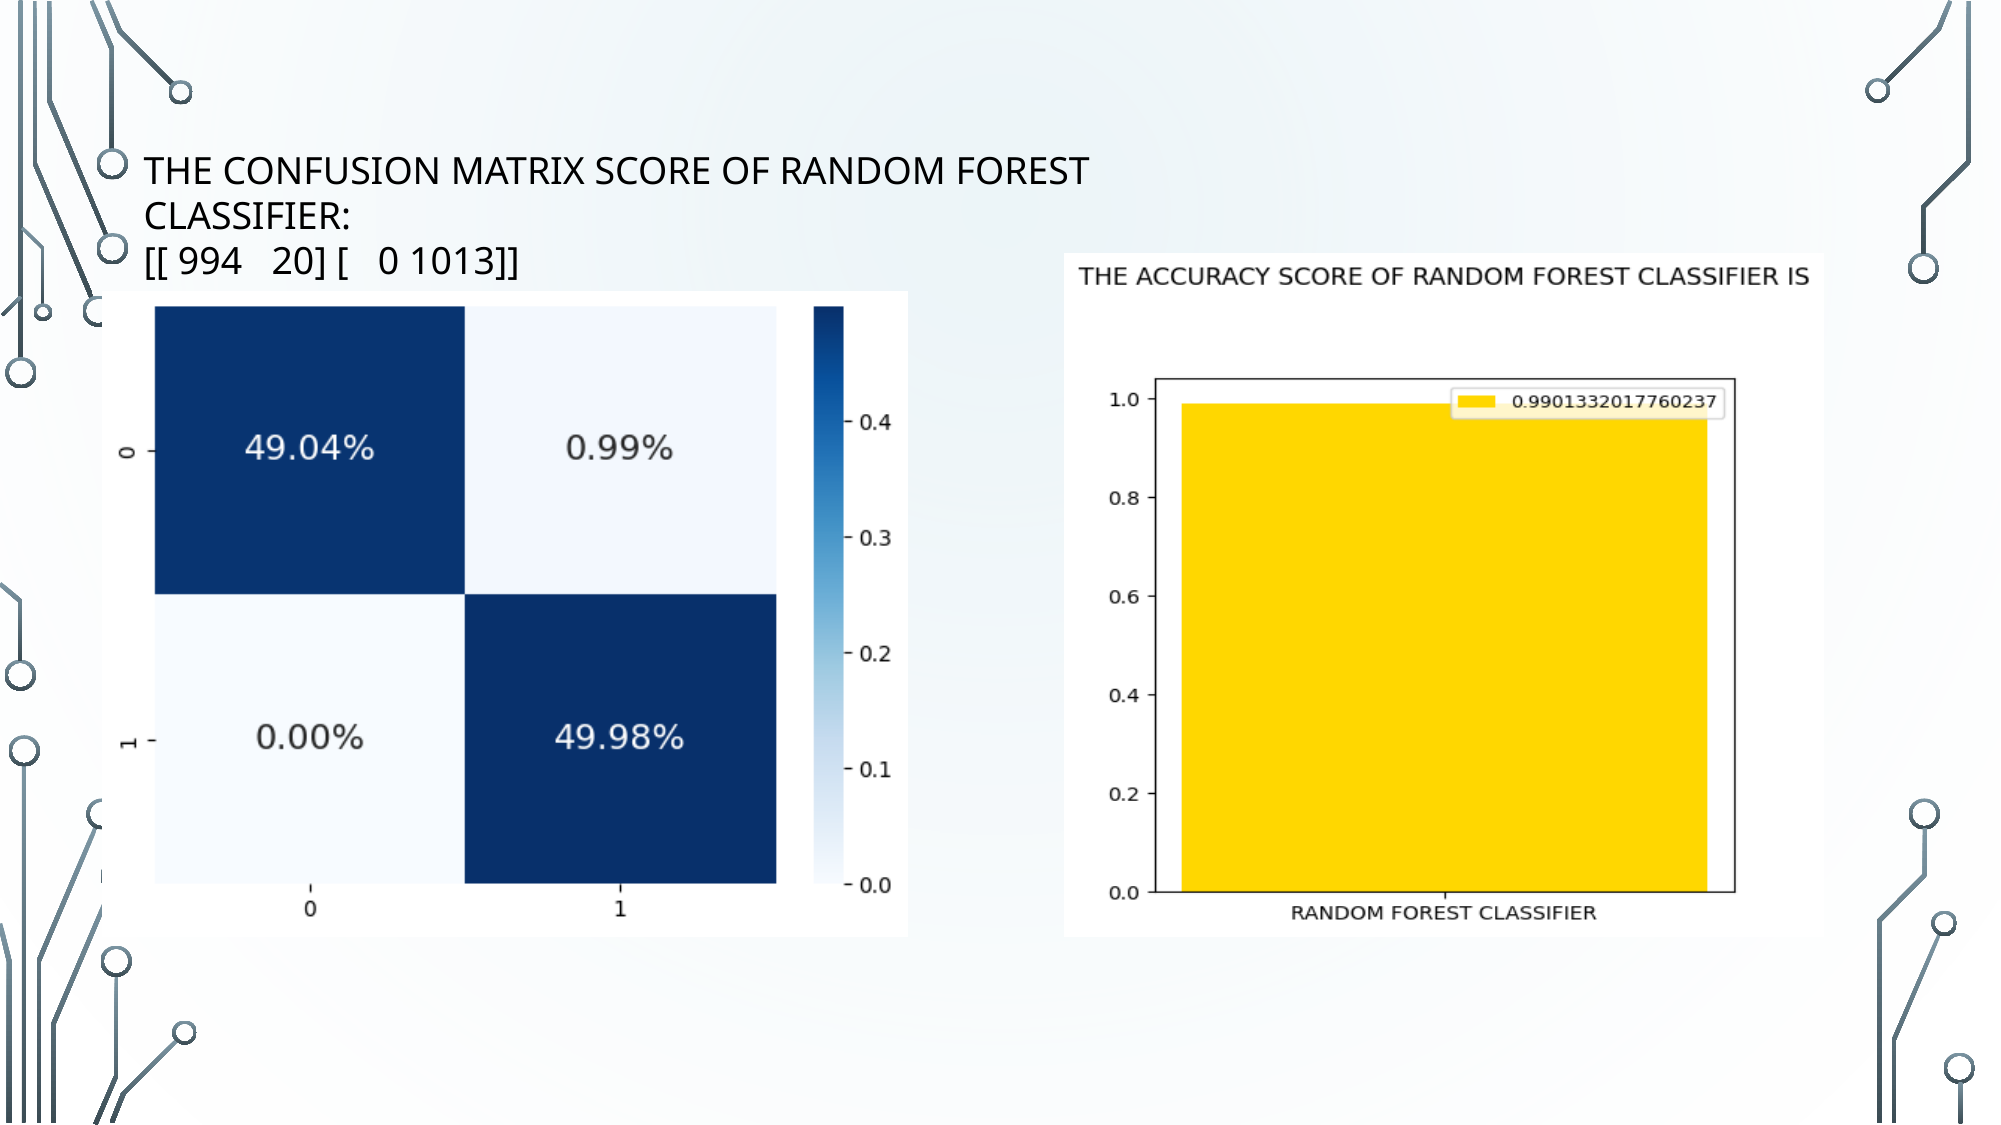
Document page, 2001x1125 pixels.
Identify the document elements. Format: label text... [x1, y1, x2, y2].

picture [1064, 253, 1824, 937]
text_box THE CONFUSION MATRIX SCORE OF RANDOM FOREST CLASSIFIER: [[ 994 20] [ 0 1013]] [128, 139, 1130, 290]
picture [102, 291, 908, 937]
